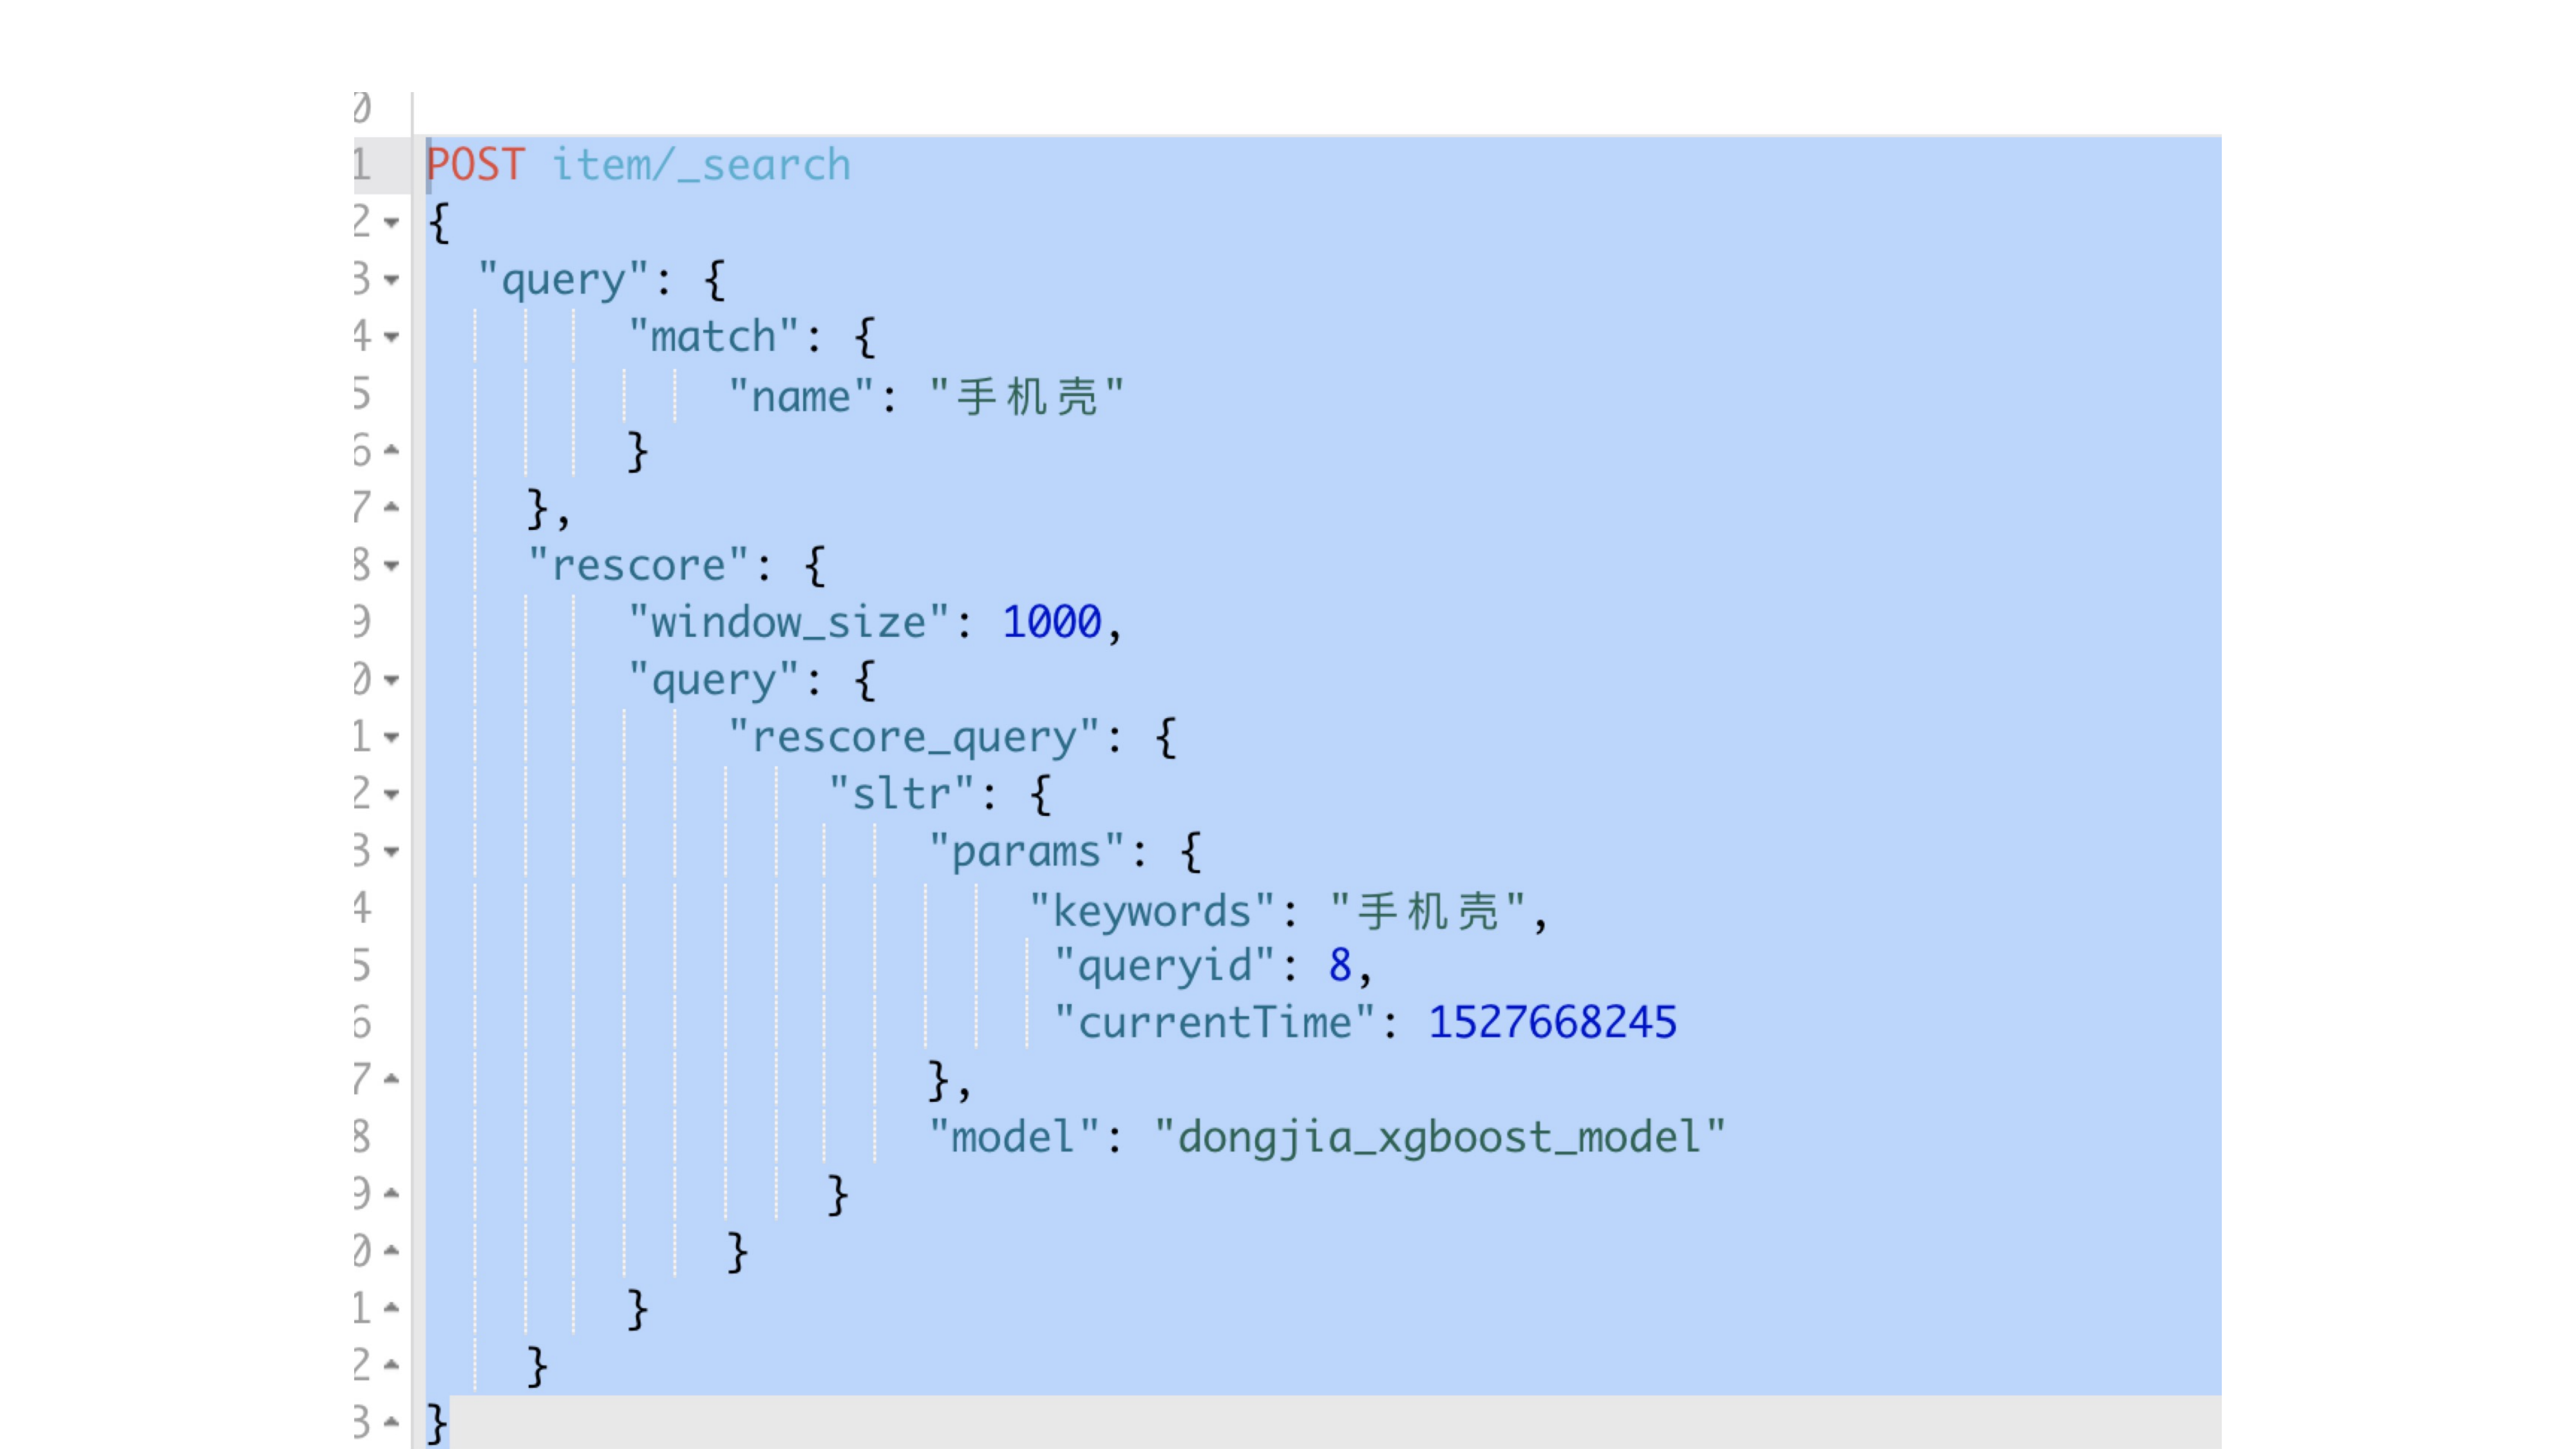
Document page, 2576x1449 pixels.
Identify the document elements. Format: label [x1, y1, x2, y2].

picture [354, 91, 2222, 1449]
